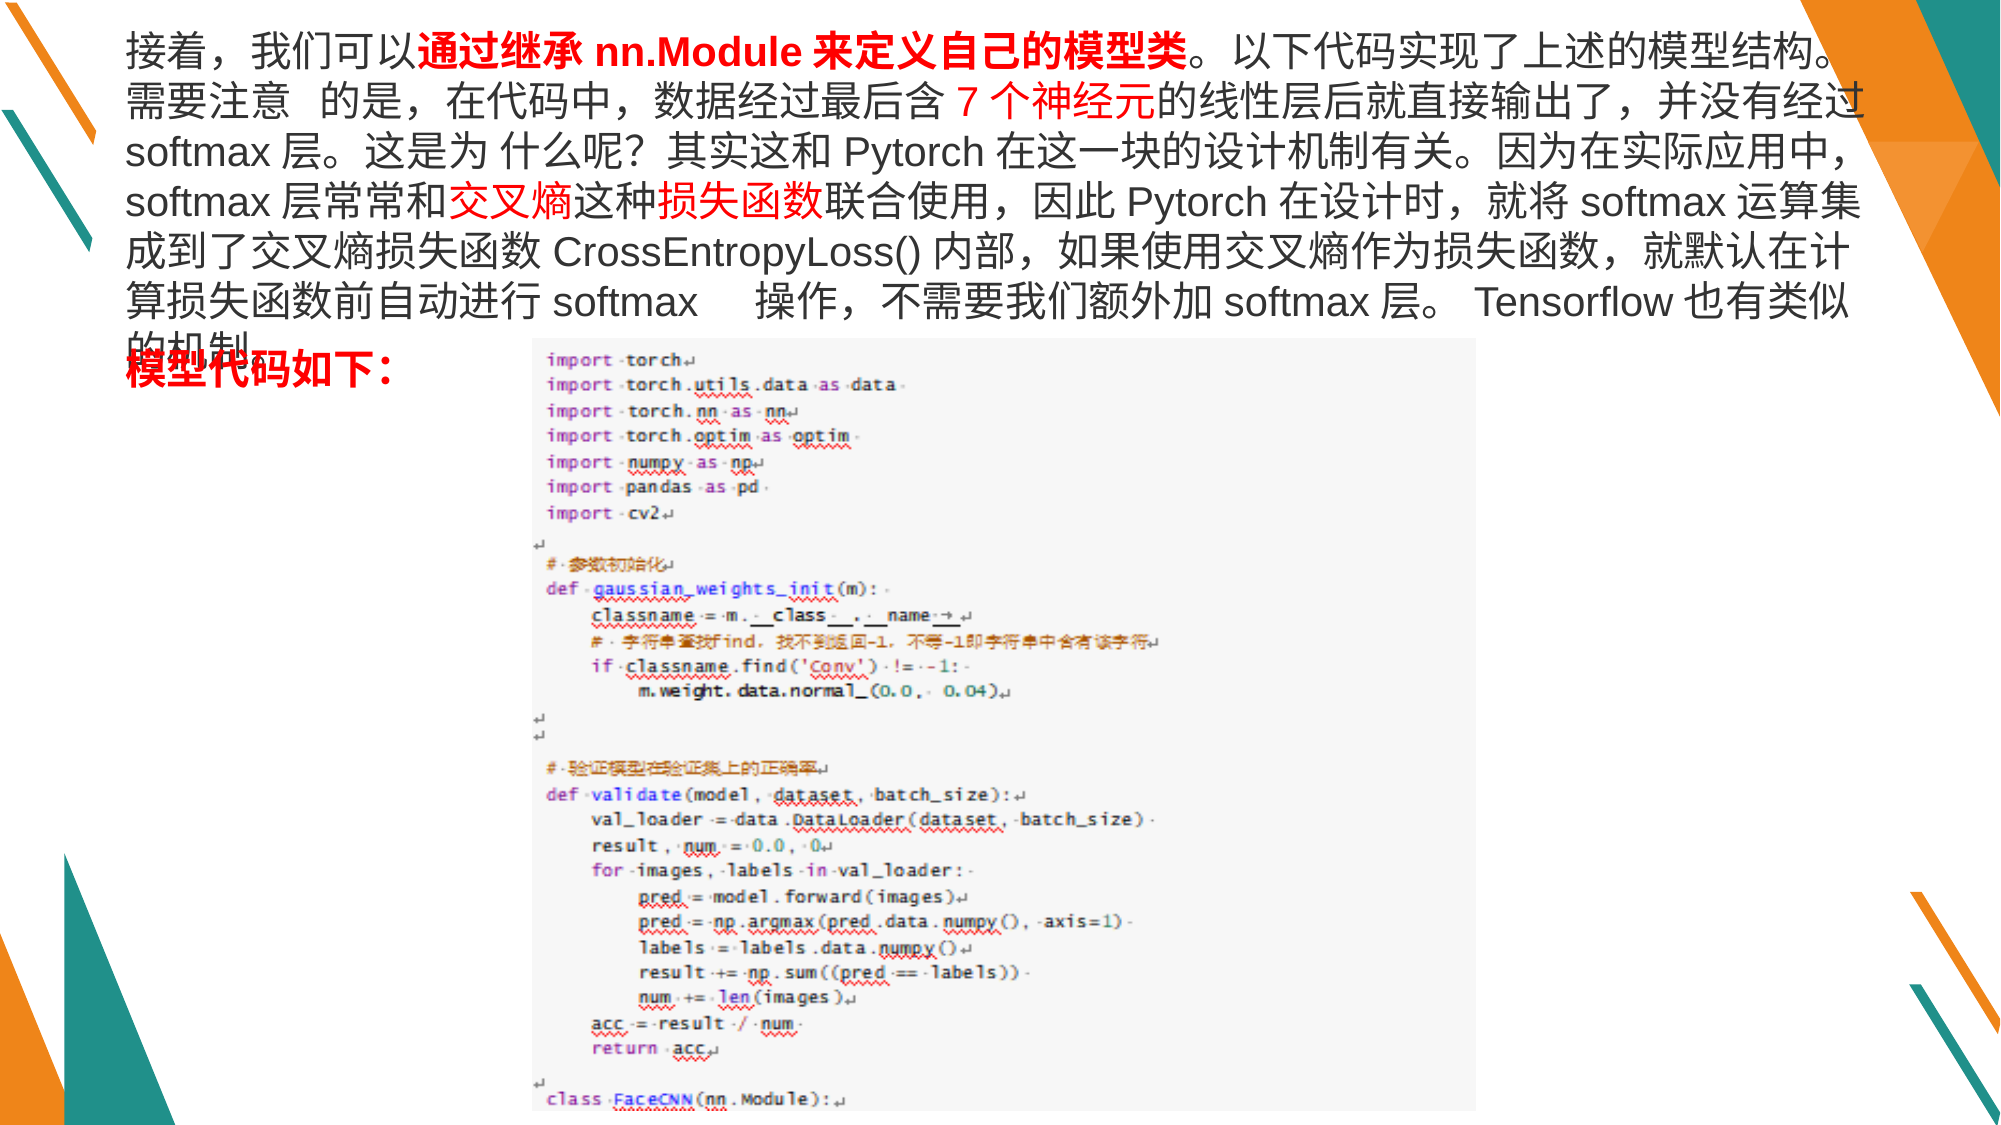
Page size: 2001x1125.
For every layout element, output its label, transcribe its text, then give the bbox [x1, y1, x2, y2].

text_box 模型代码如下： [110, 335, 944, 400]
picture [532, 338, 1476, 1111]
text_box 接着，我们可以通过继承nn.Module来定义自己的模型类。以下代码实现了上述的模型结构。需要注意 的是，在代码中，数据经过最后含7个神经元的线性层后就直接输出了，并没有经过softmax层。这是为 什么呢？其实这和Pytorch在这一块的设计机制有关。因为在实际应用中，softmax层常常和交叉熵这种损失函数联合使用，因此Pytorch在设计时，就将softmax运算集成到了交叉熵损失函数CrossEntropyLoss()内部，如果使用交叉熵作为损失函数，就默认在计算损失函数前自动进行softmax 操作，不需要我们额外加softmax层。Tensorflow也有类似的机制。 [110, 17, 1898, 382]
